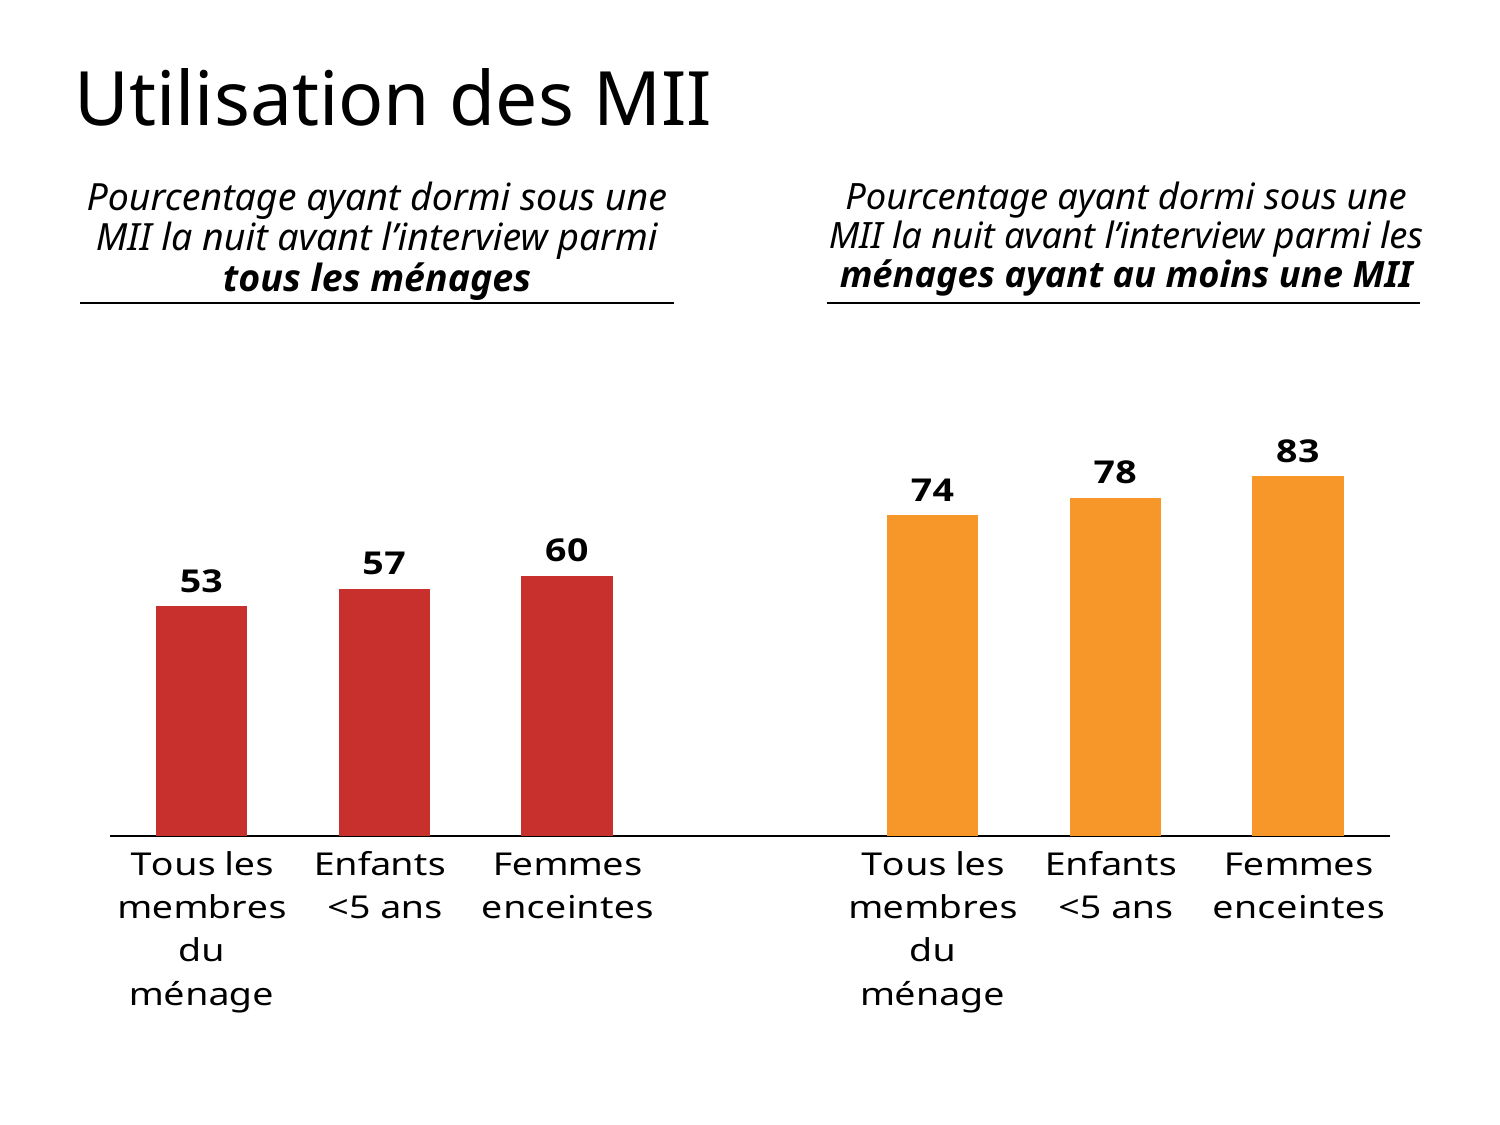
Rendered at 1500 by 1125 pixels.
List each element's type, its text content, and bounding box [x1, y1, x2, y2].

text_box Pourcentage ayant dormi sous une MII la nuit avant l’interview parmi les ménages ayant au moins une MII [808, 170, 1444, 315]
list Pourcentage ayant dormi sous une MII la nuit avant l’interview parmi tous les ménages [59, 170, 695, 319]
chart [79, 344, 1421, 1015]
title Utilisation des MII [59, 56, 1444, 145]
